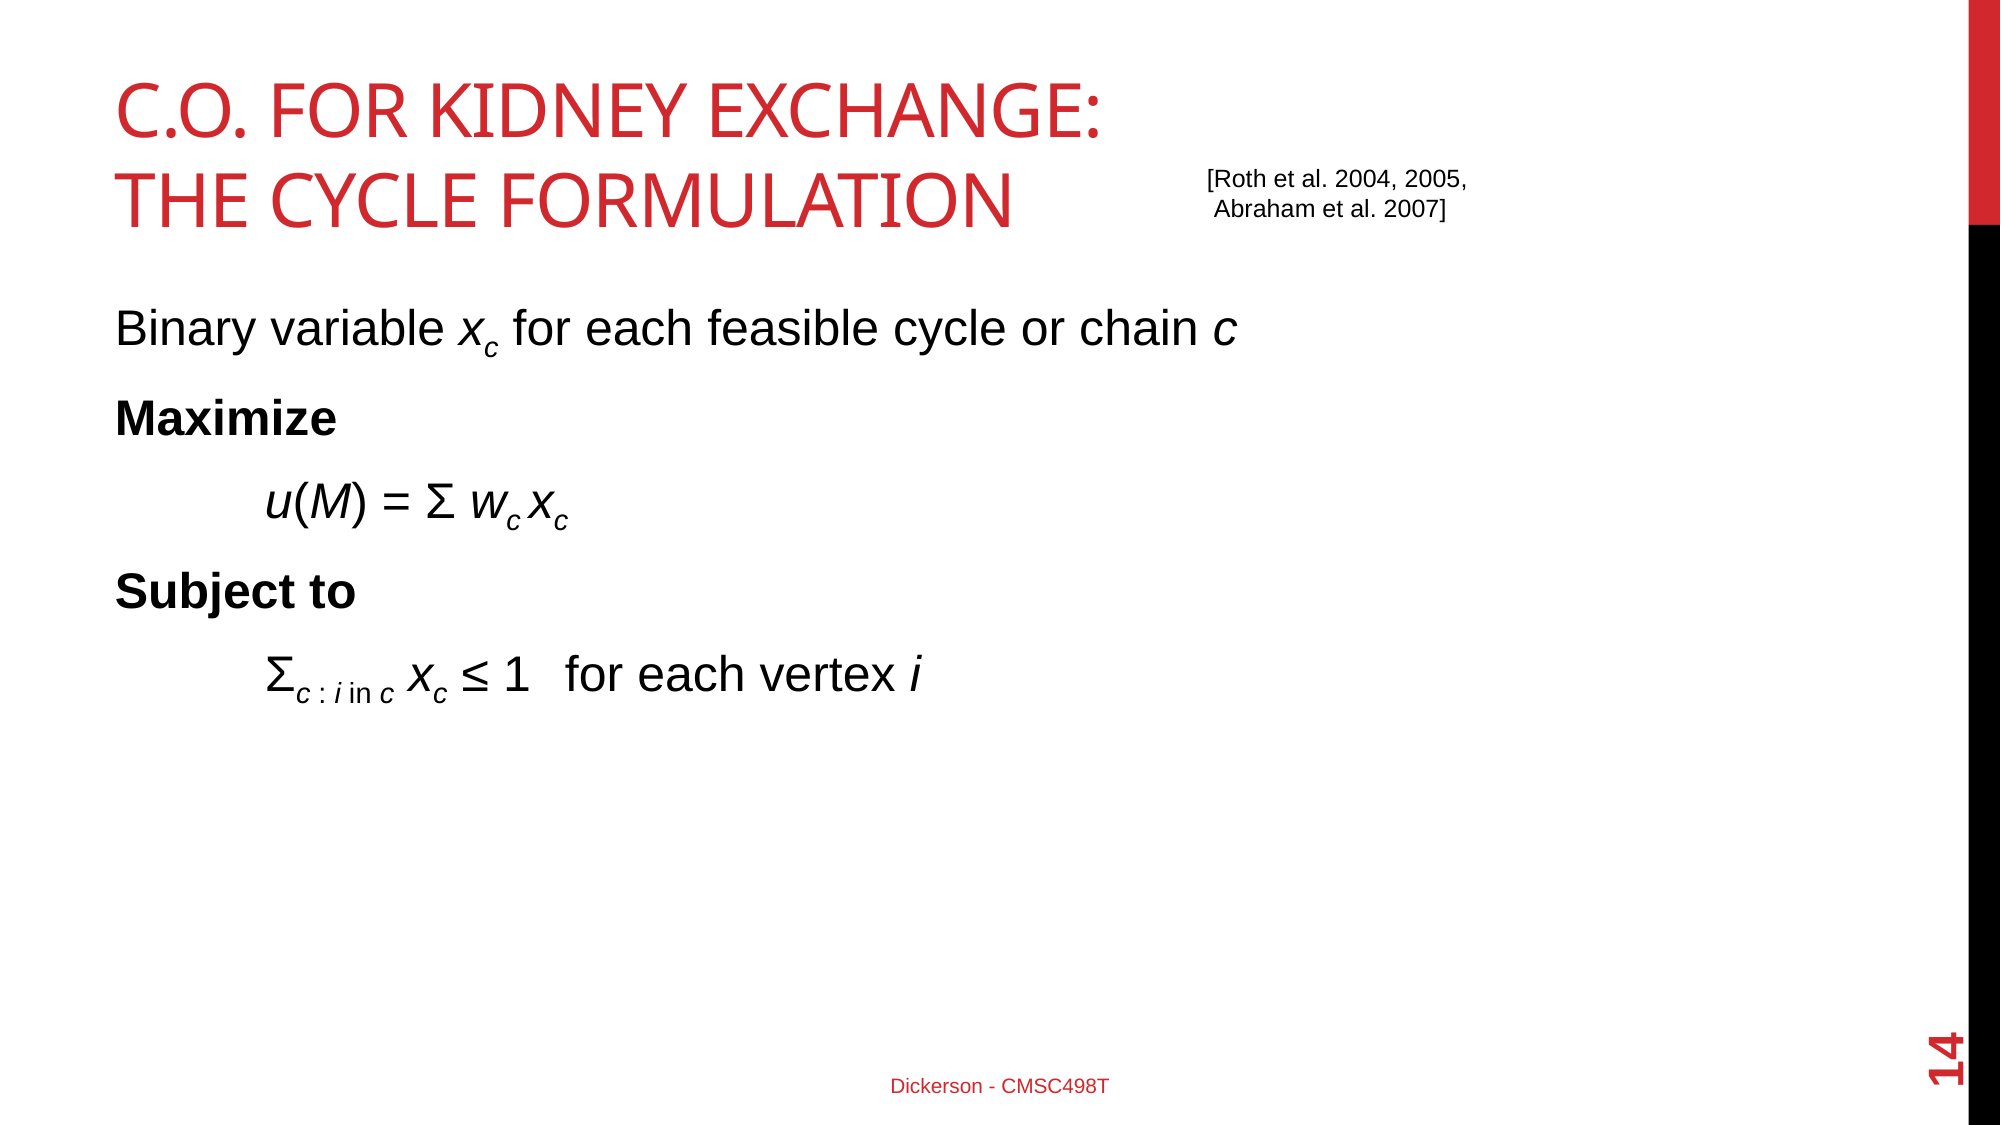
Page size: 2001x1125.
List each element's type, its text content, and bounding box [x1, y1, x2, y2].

slide_number 14 [1903, 887, 1984, 1104]
text_box [Roth et al. 2004, 2005, Abraham et al. 2007] [1192, 155, 1500, 230]
title C.O. For Kidney Exchange: The Cycle Formulation [99, 25, 1367, 250]
list Binary variable xc for each feasible cycle or chain c Maximize u(M) = Σ wc xc Subject to Σc : i in c xc ≤ 1 for each vertex i [99, 287, 1767, 1005]
footer Dickerson - CMSC498T [624, 1065, 1375, 1112]
